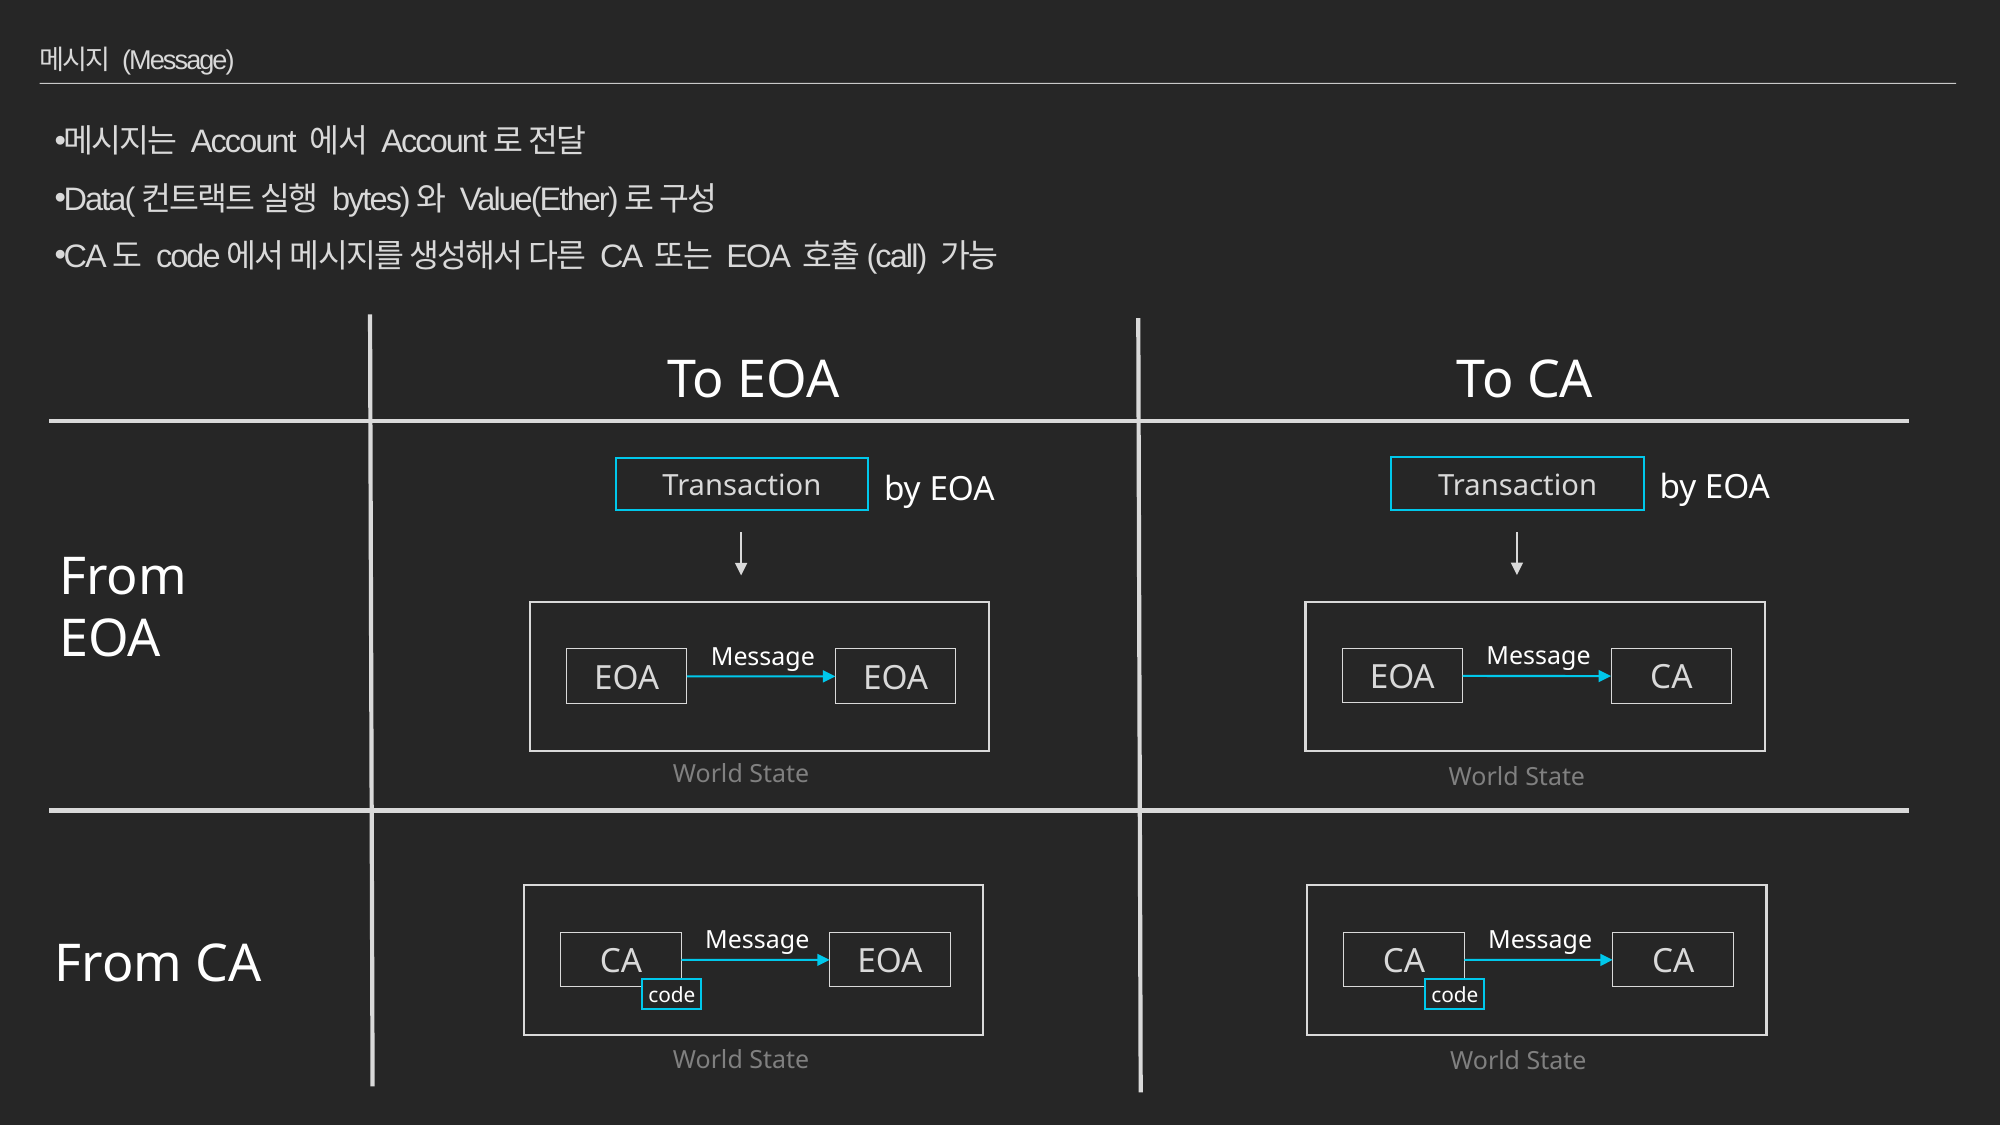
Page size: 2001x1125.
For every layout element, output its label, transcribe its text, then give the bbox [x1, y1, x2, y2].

text_box From CA [39, 938, 311, 982]
text_box From EOA [43, 583, 316, 626]
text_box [1307, 885, 1767, 1083]
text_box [1305, 457, 1797, 798]
list 메시지는 Account 에서 Account로 전달 Data(컨트랙트 실행 bytes)와 Value(Ether)로 구성 CA도 code에서 메시지를 생성해서 다른 CA 또는 EOA 호출(call) 가능 [39, 110, 1957, 282]
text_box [524, 885, 984, 1082]
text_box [529, 457, 1020, 796]
text_box To CA [1389, 355, 1661, 398]
text_box To EOA [617, 355, 890, 398]
title 메시지 (Message) [39, 31, 1961, 84]
